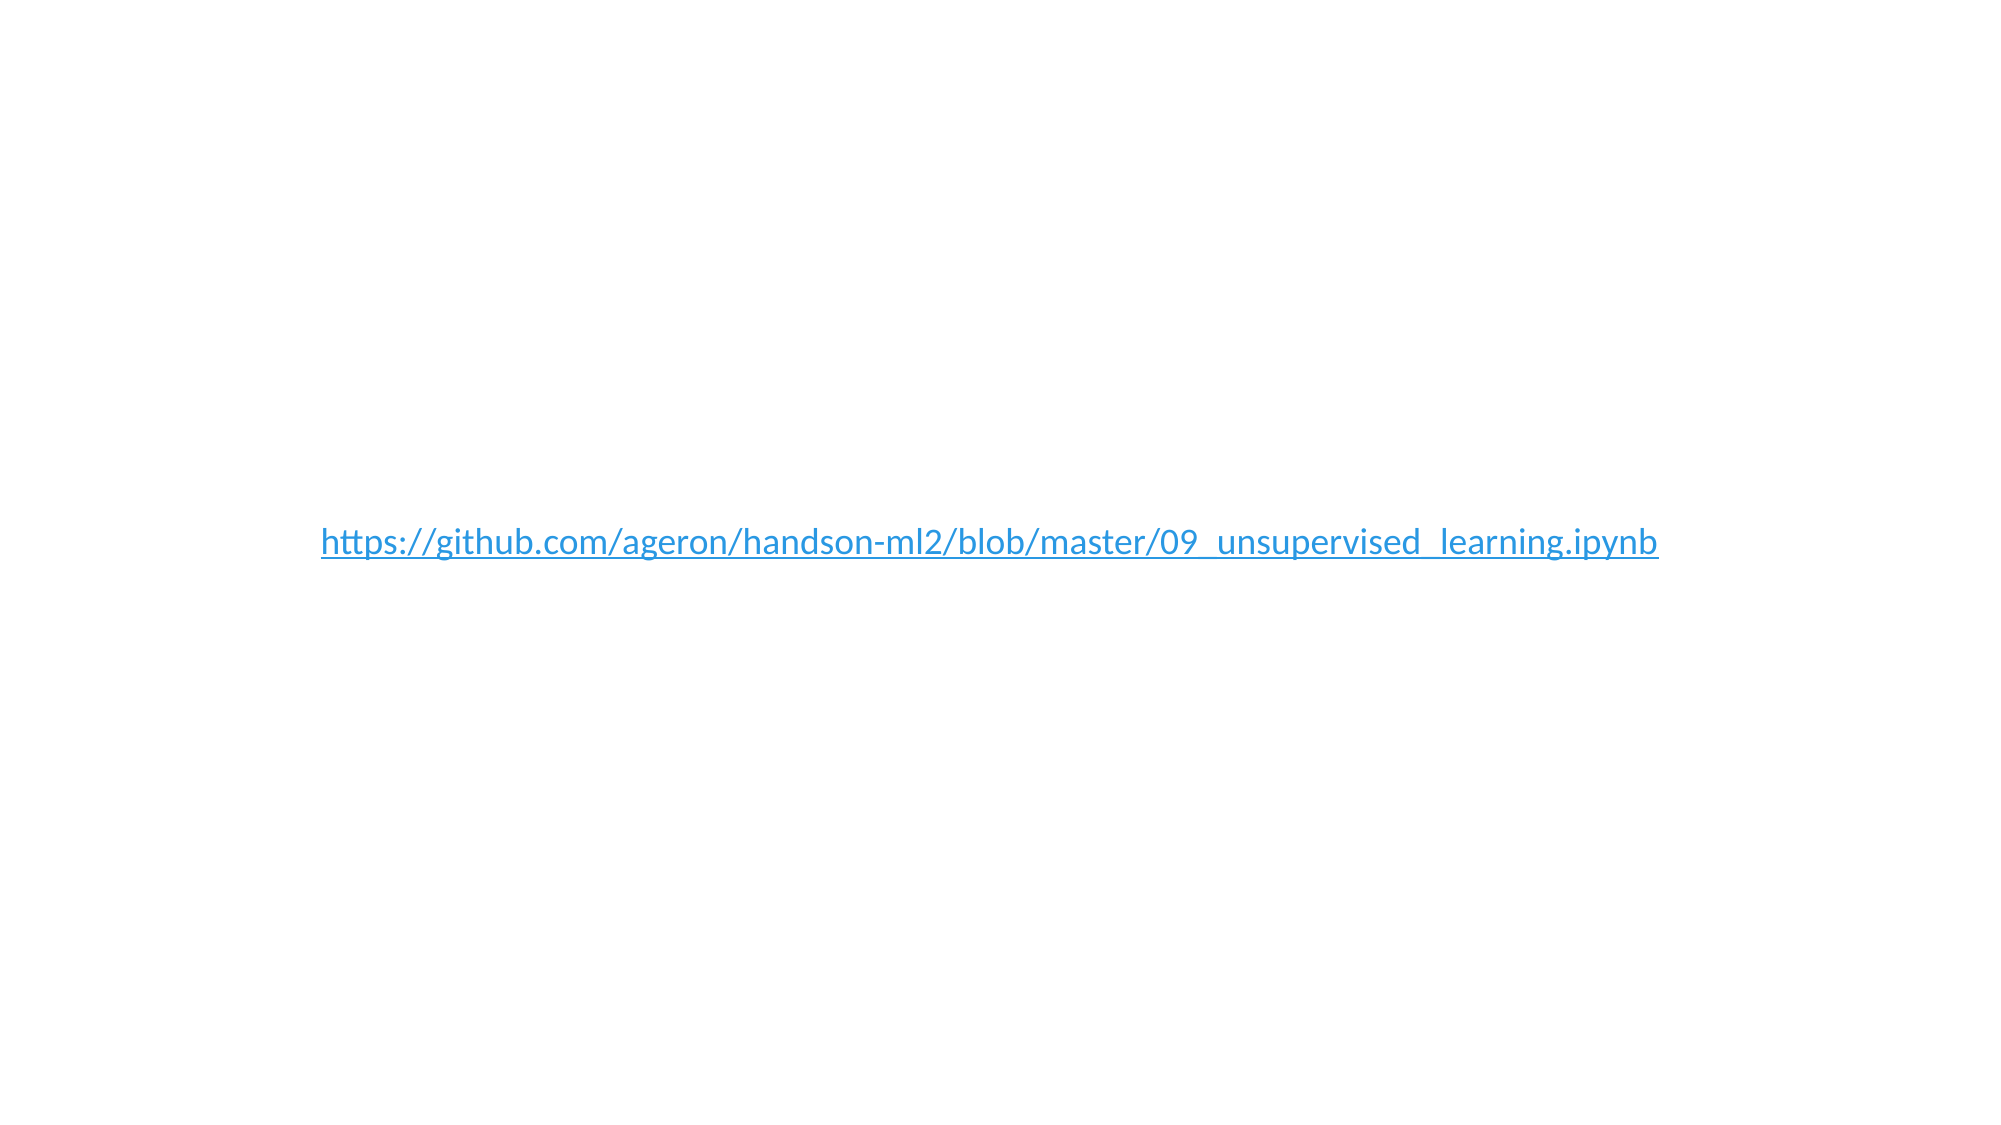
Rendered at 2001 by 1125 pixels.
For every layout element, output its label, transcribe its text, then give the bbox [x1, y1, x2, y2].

text_box https://github.com/ageron/handson-ml2/blob/master/09_unsupervised_learning.ipynb [305, 509, 1748, 615]
